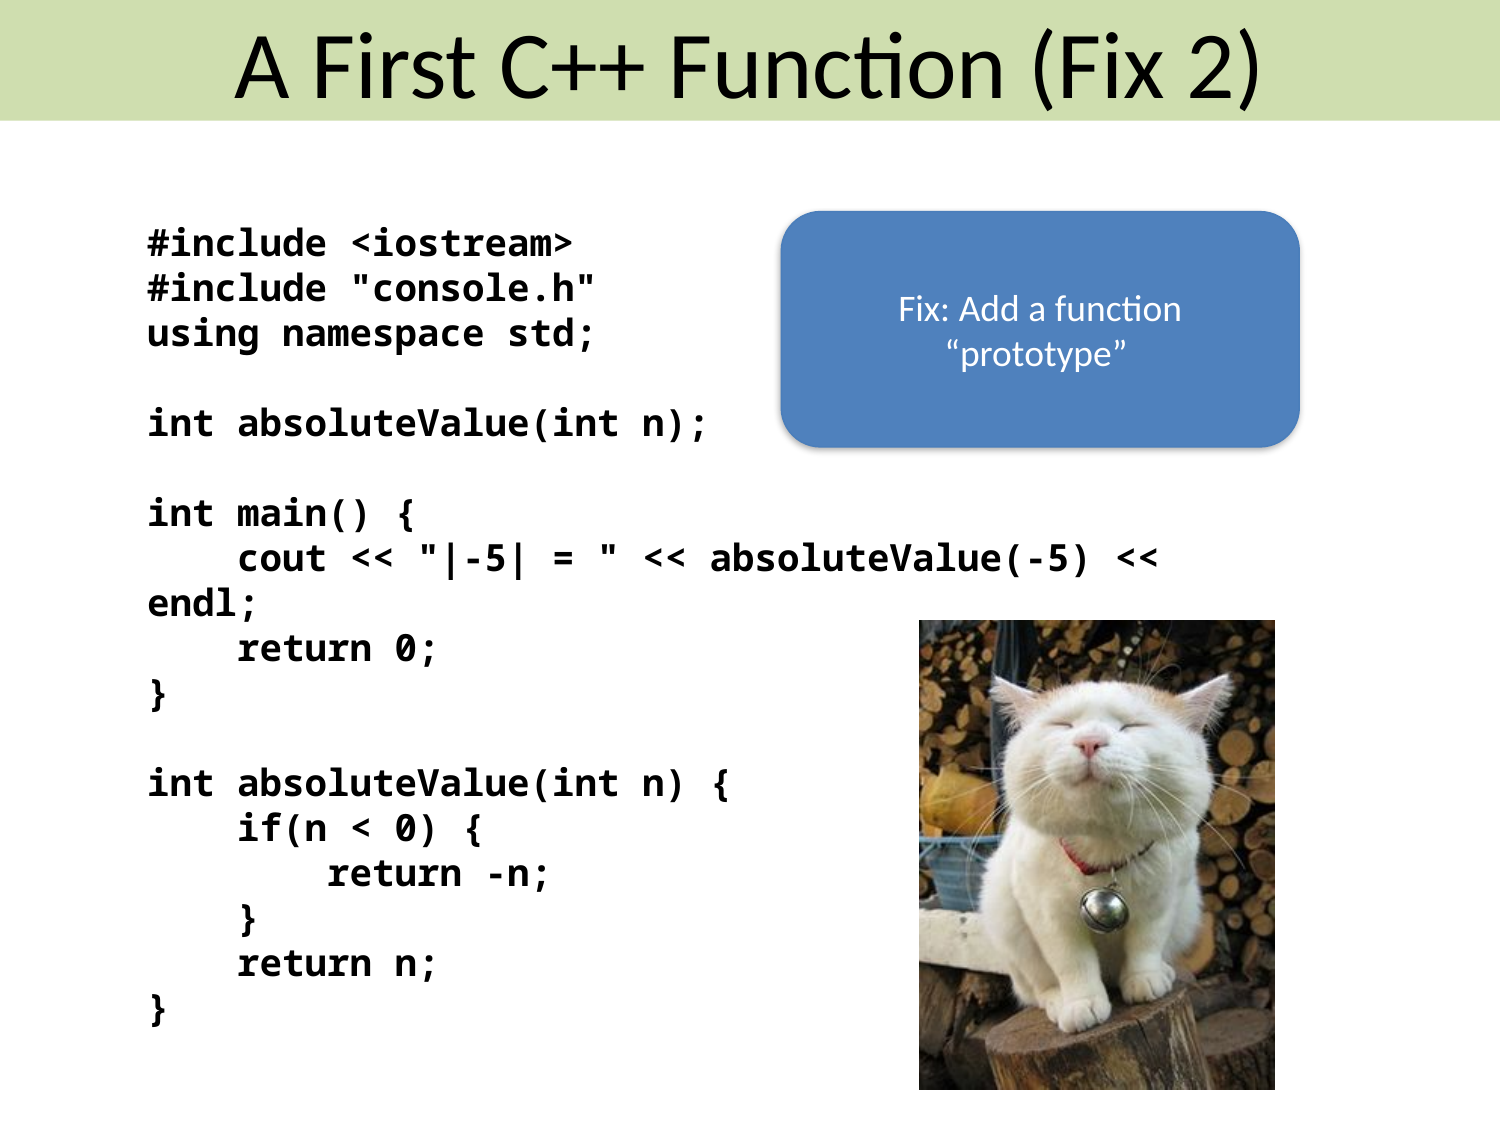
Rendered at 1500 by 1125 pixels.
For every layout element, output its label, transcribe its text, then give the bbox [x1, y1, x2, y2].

picture [918, 620, 1276, 1090]
text_box #include <iostream> #include "console.h" using namespace std; int absoluteValue(int n); int main() { cout << "|-5| = " << absoluteValue(-5) << endl; return 0; } int absoluteValue(int n) { if(n < 0) { return -n; } return n; } [98, 211, 1300, 1125]
text_box A First C++ Function (Fix 2) [0, 0, 1500, 121]
text_box Fix: Add a function “prototype” [780, 210, 1300, 448]
